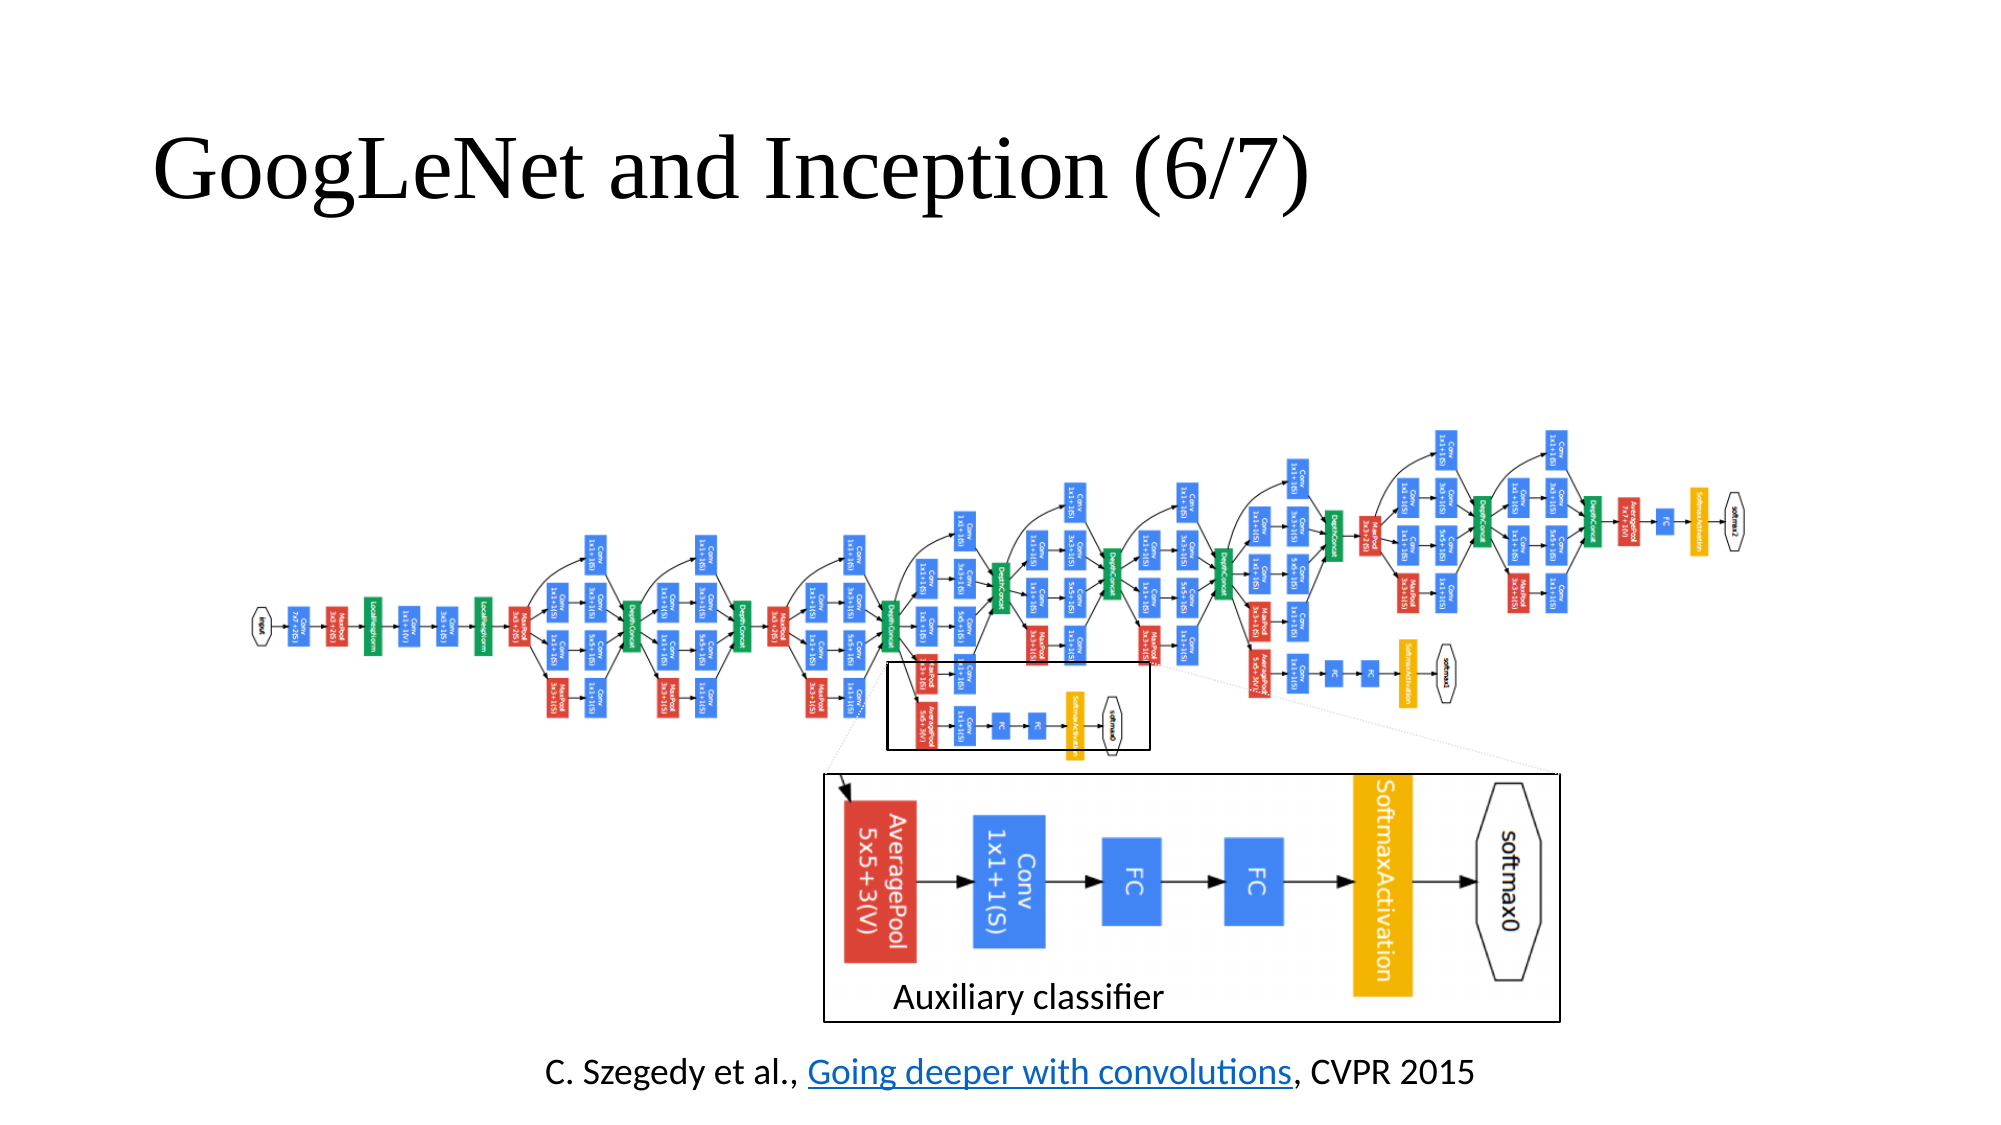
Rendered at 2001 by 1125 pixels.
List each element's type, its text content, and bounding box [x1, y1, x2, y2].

text_box C. Szegedy et al., Going deeper with convolutions, CVPR 2015 [1316, 1039, 1650, 1100]
text_box C. Szegedy et al., Going deeper with convolutions, CVPR 2015 [362, 1039, 1069, 1100]
picture [249, 403, 1750, 1125]
title GoogLeNet and Inception (6/7) [137, 59, 1863, 278]
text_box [824, 662, 888, 775]
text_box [1149, 662, 1563, 775]
text_box Auxiliary classifier [878, 964, 1069, 1025]
